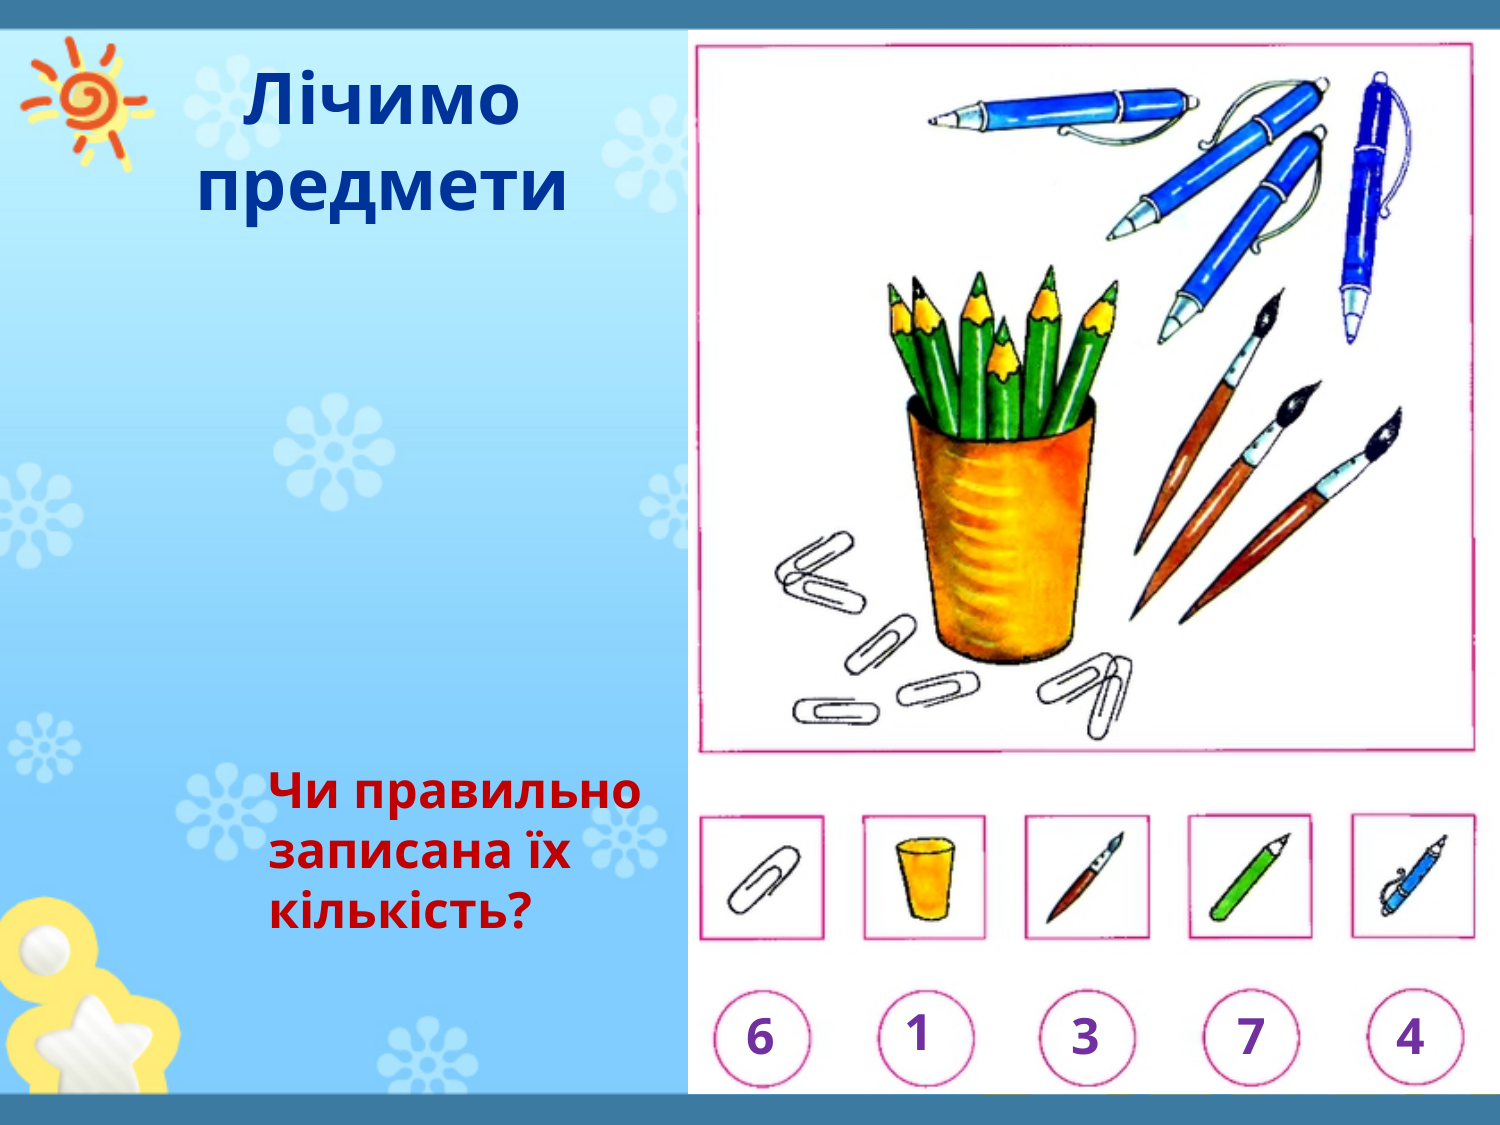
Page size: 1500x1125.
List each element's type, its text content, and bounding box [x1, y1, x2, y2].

text_box Чи правильно записана їх кількість? [253, 751, 677, 947]
title Лічимо предмети [75, 45, 677, 233]
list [687, 30, 1500, 1095]
picture [0, 0, 1500, 1125]
